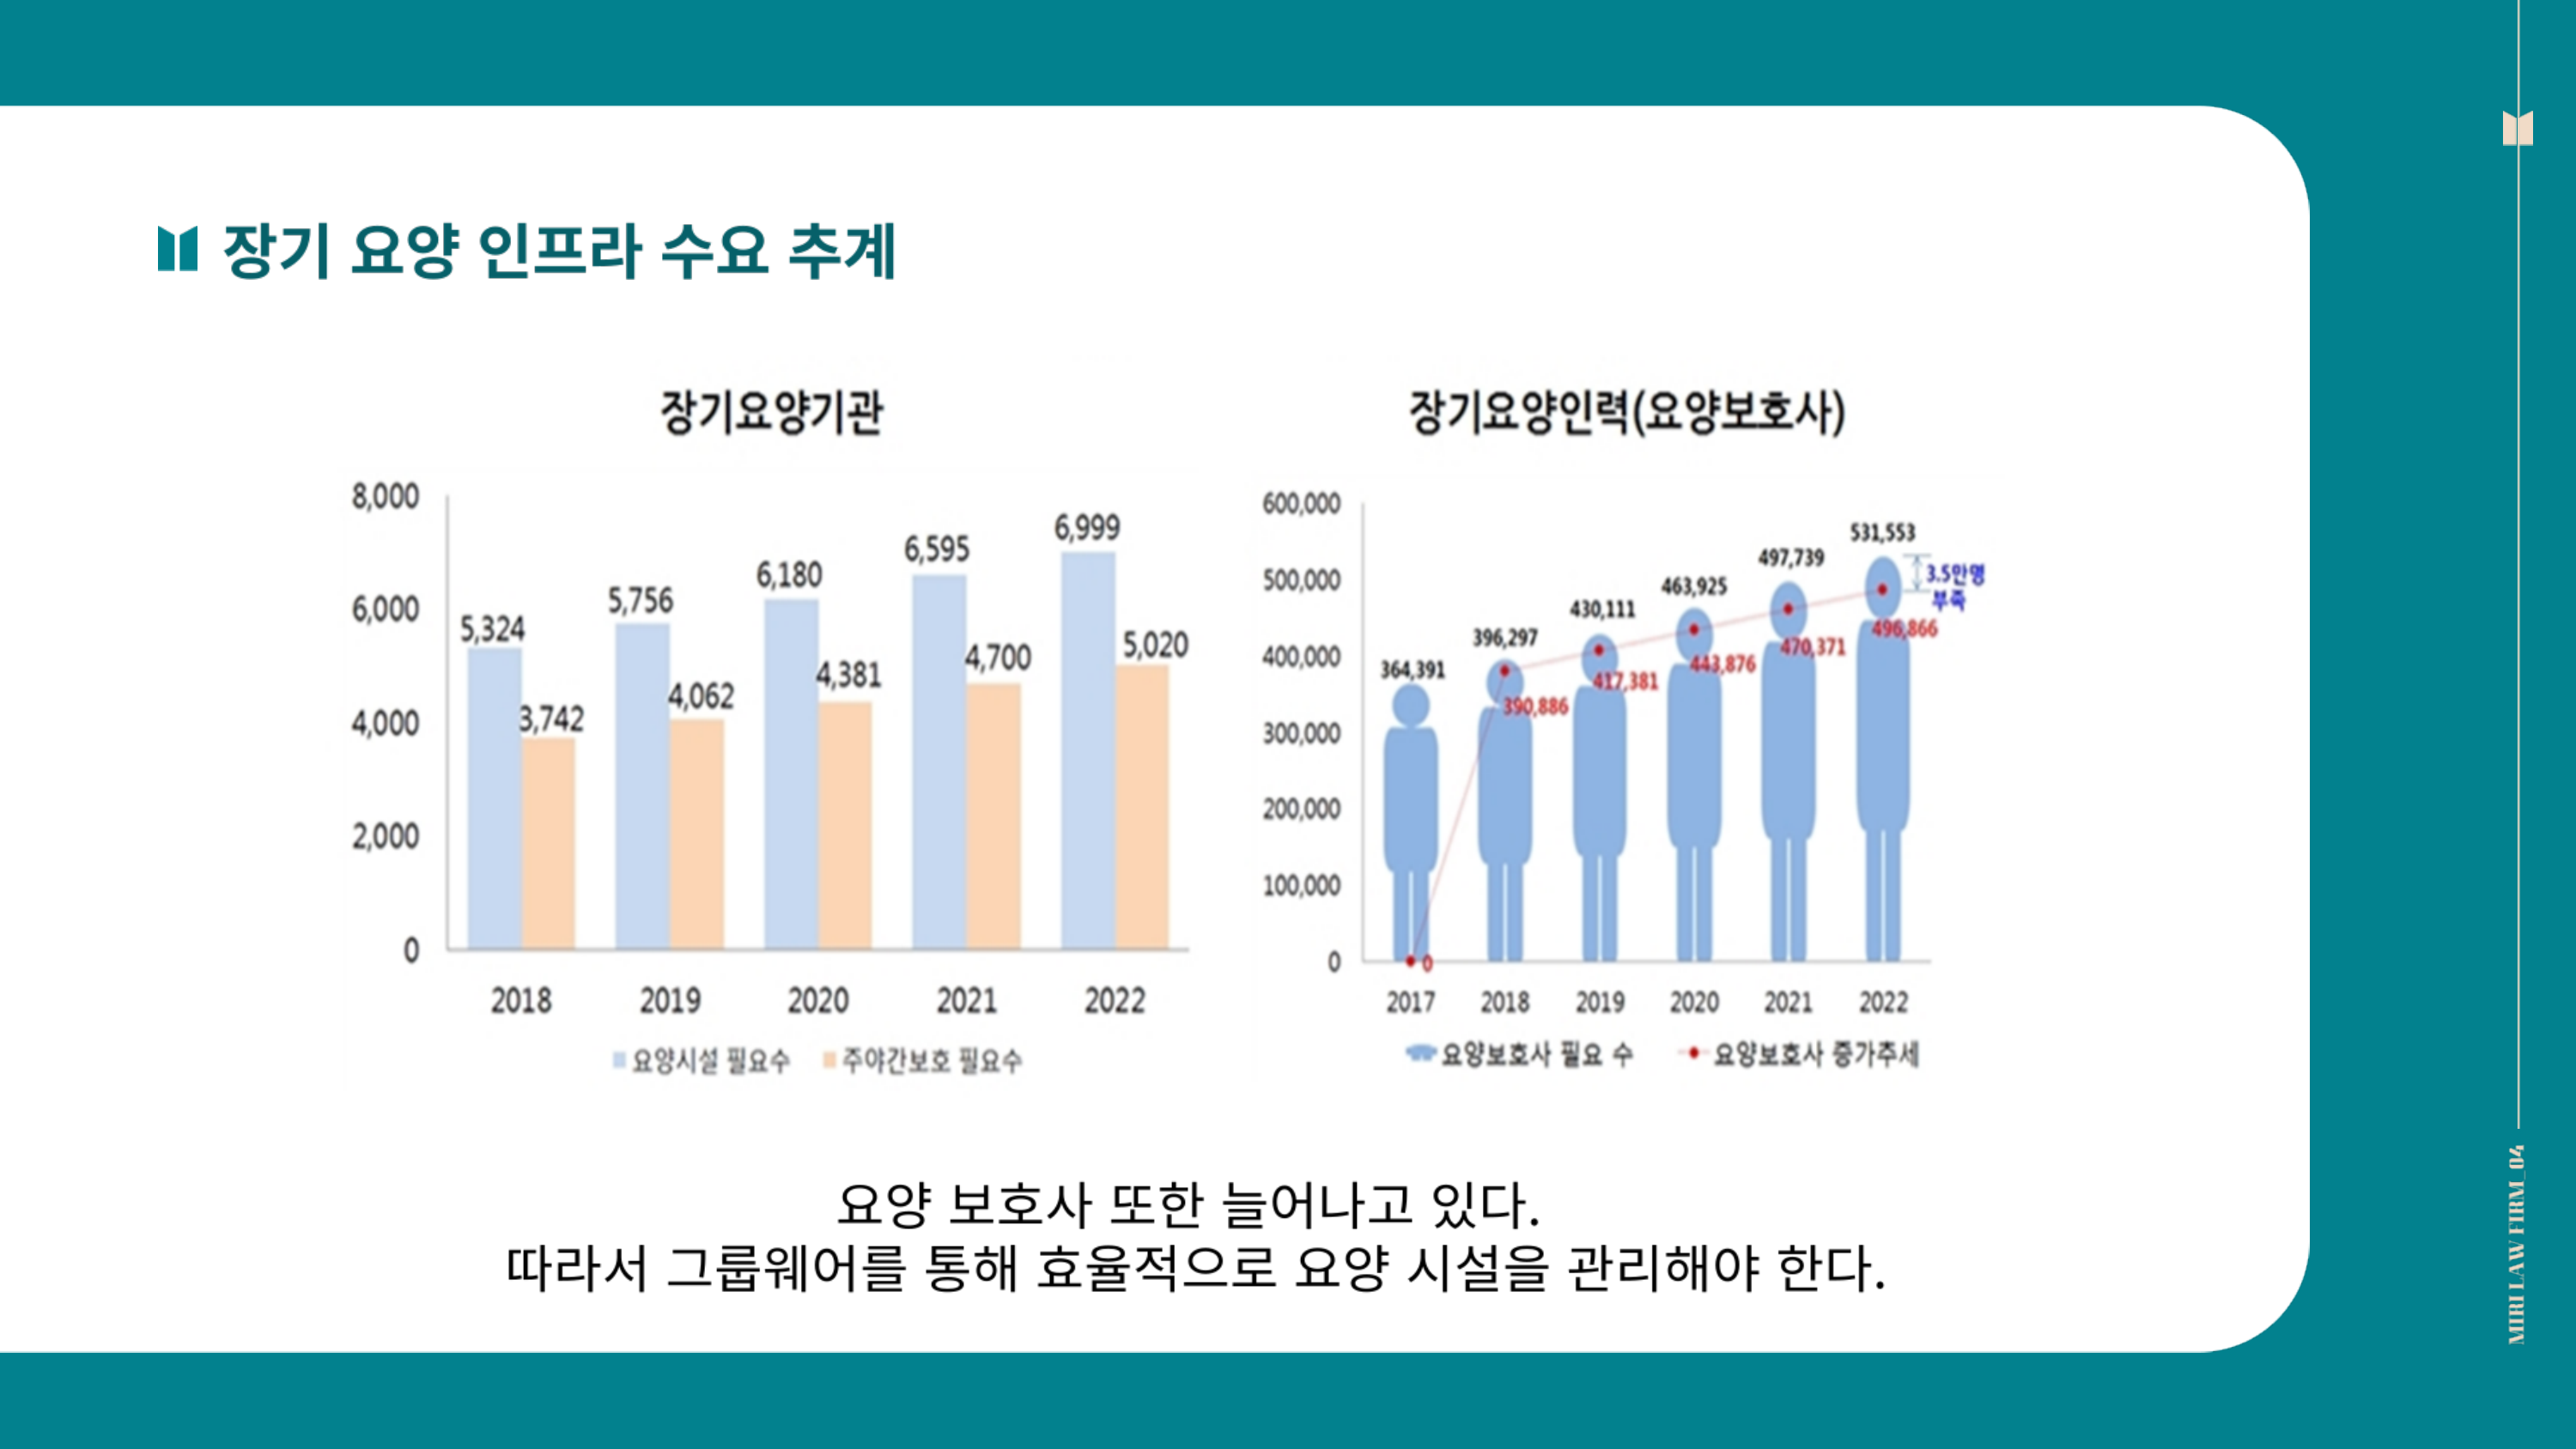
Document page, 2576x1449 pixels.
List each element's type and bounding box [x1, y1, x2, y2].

text_box [0, 106, 2310, 1354]
picture [212, 197, 926, 321]
text_box [2518, 0, 2521, 110]
text_box [2518, 153, 2521, 1129]
picture [2415, 1136, 2576, 1347]
text_box [158, 225, 197, 271]
picture [321, 1160, 1910, 1319]
text_box [313, 355, 2064, 1125]
text_box [2503, 111, 2533, 146]
